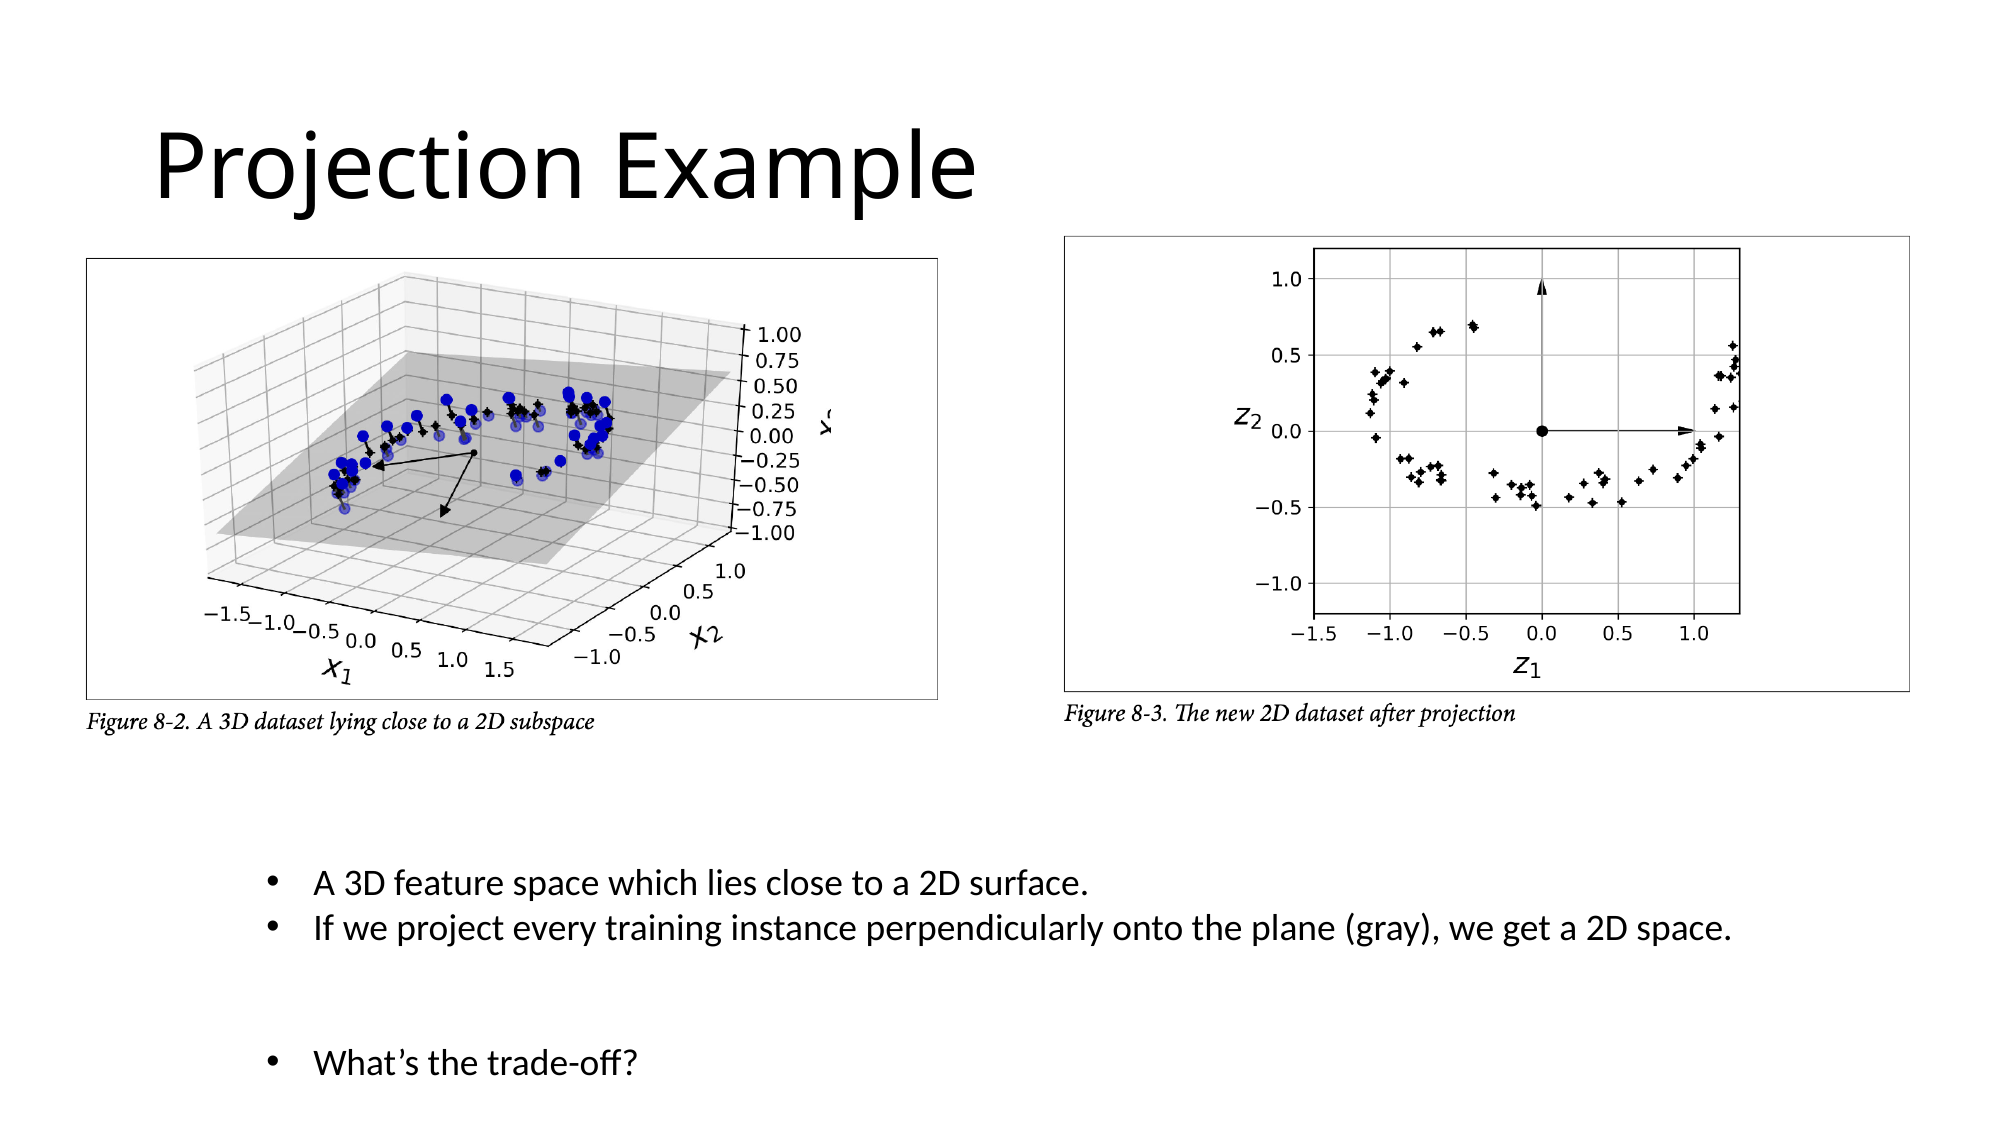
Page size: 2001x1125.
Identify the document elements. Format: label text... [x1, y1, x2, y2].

text_box A 3D feature space which lies close to a 2D surface. If we project every training instance perpendicularly onto the plane (gray), we get a 2D space. What’s the trade-off? [251, 850, 1816, 1091]
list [71, 252, 957, 743]
title Projection Example [137, 59, 1863, 278]
picture [1049, 179, 1929, 732]
